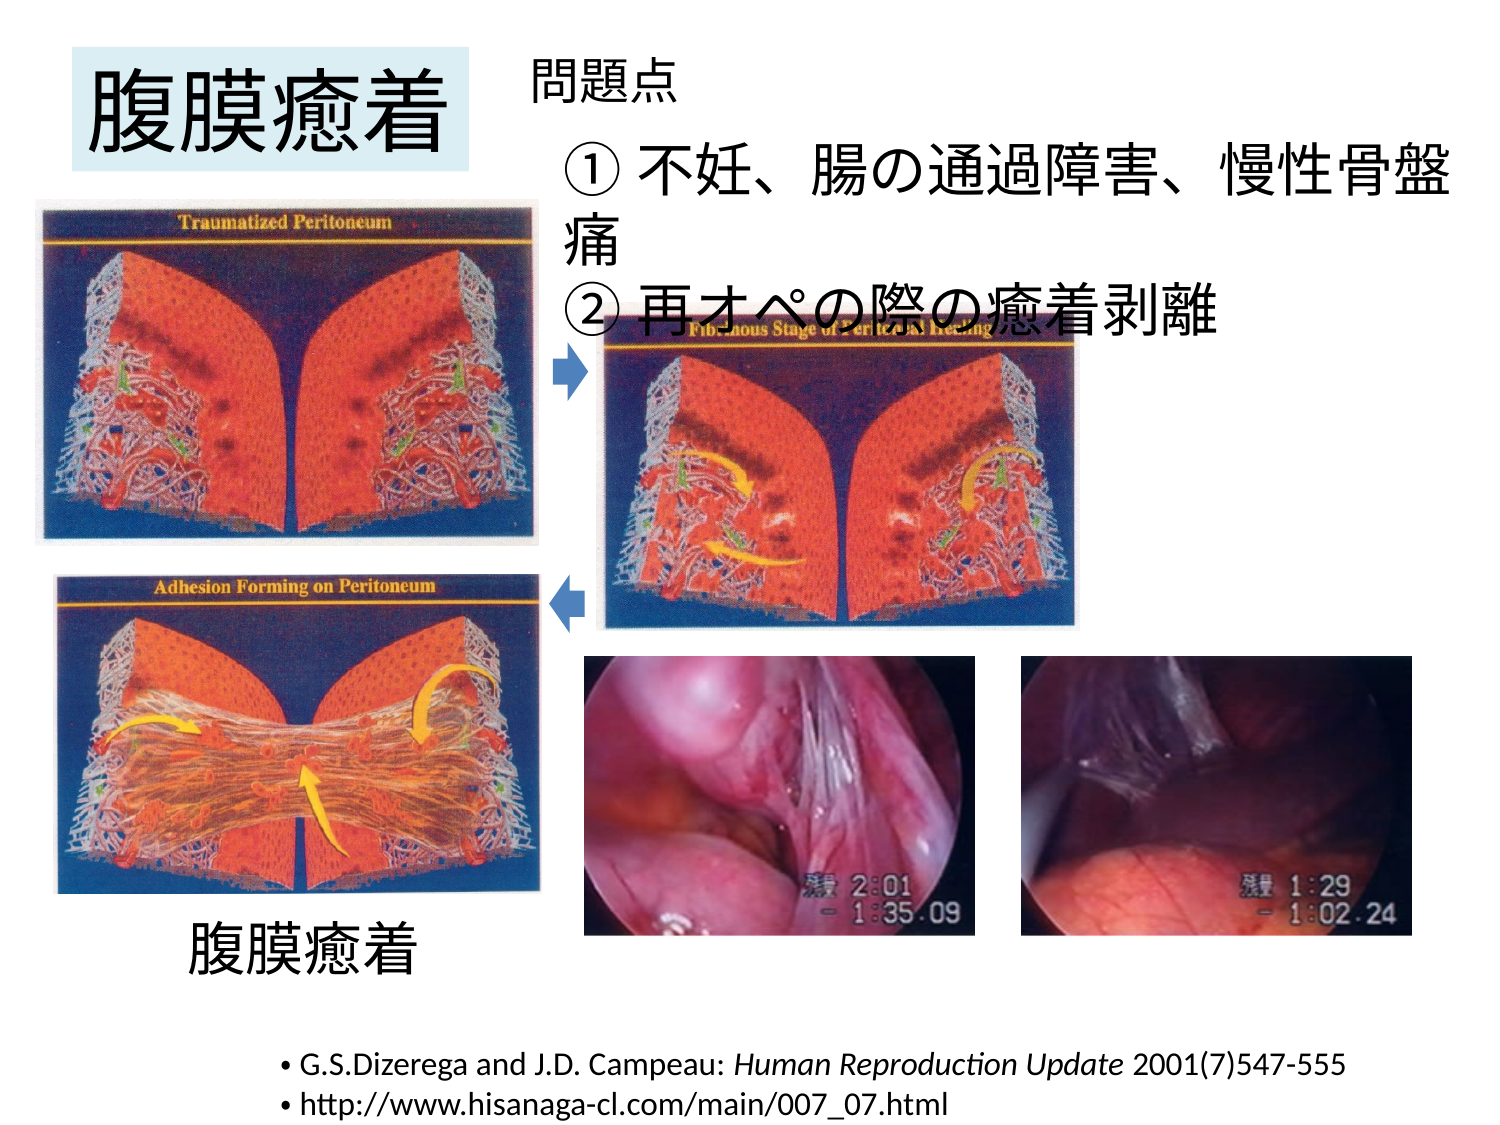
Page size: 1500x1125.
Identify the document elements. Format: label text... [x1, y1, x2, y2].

text_box ①不妊、腸の通過障害、慢性骨盤痛 ②再オペの際の癒着剥離 [549, 125, 1500, 351]
picture [596, 302, 1080, 631]
text_box 腹膜癒着 [72, 46, 469, 172]
picture [584, 656, 975, 944]
text_box ・G.S.Dizerega and J.D. Campeau: Human Reproduction Update 2001(7)547-555 ・http://www.hisanaga-cl.com/main/007_07.html [265, 1034, 1438, 1125]
text_box [549, 574, 585, 634]
text_box 問題点 [514, 42, 695, 118]
text_box 腹膜癒着 [172, 905, 436, 990]
picture [1021, 656, 1412, 944]
picture [52, 574, 542, 894]
text_box [552, 351, 589, 402]
picture [34, 198, 540, 547]
